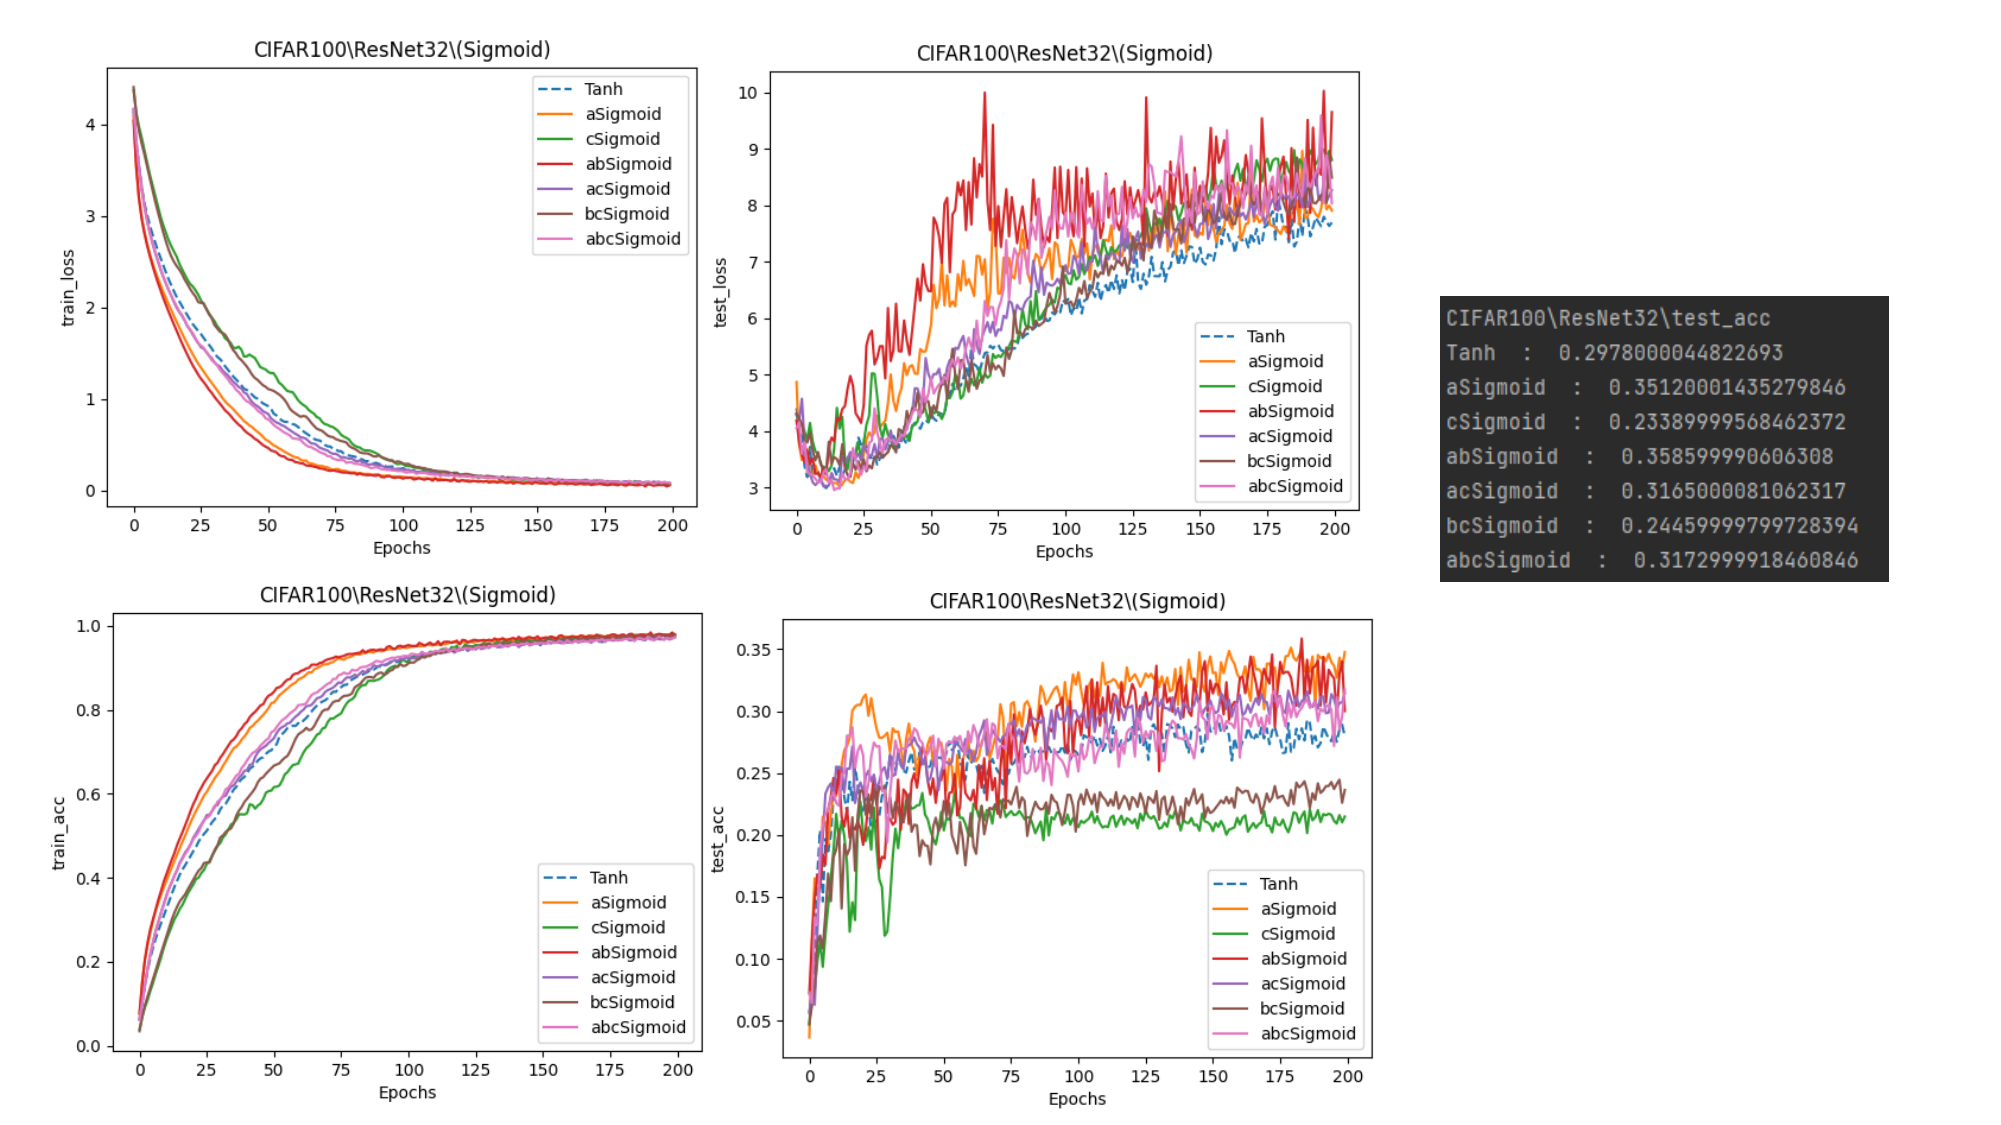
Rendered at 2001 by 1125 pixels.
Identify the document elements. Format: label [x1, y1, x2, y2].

picture [51, 37, 1373, 561]
picture [1440, 296, 1889, 582]
picture [44, 581, 1380, 1112]
